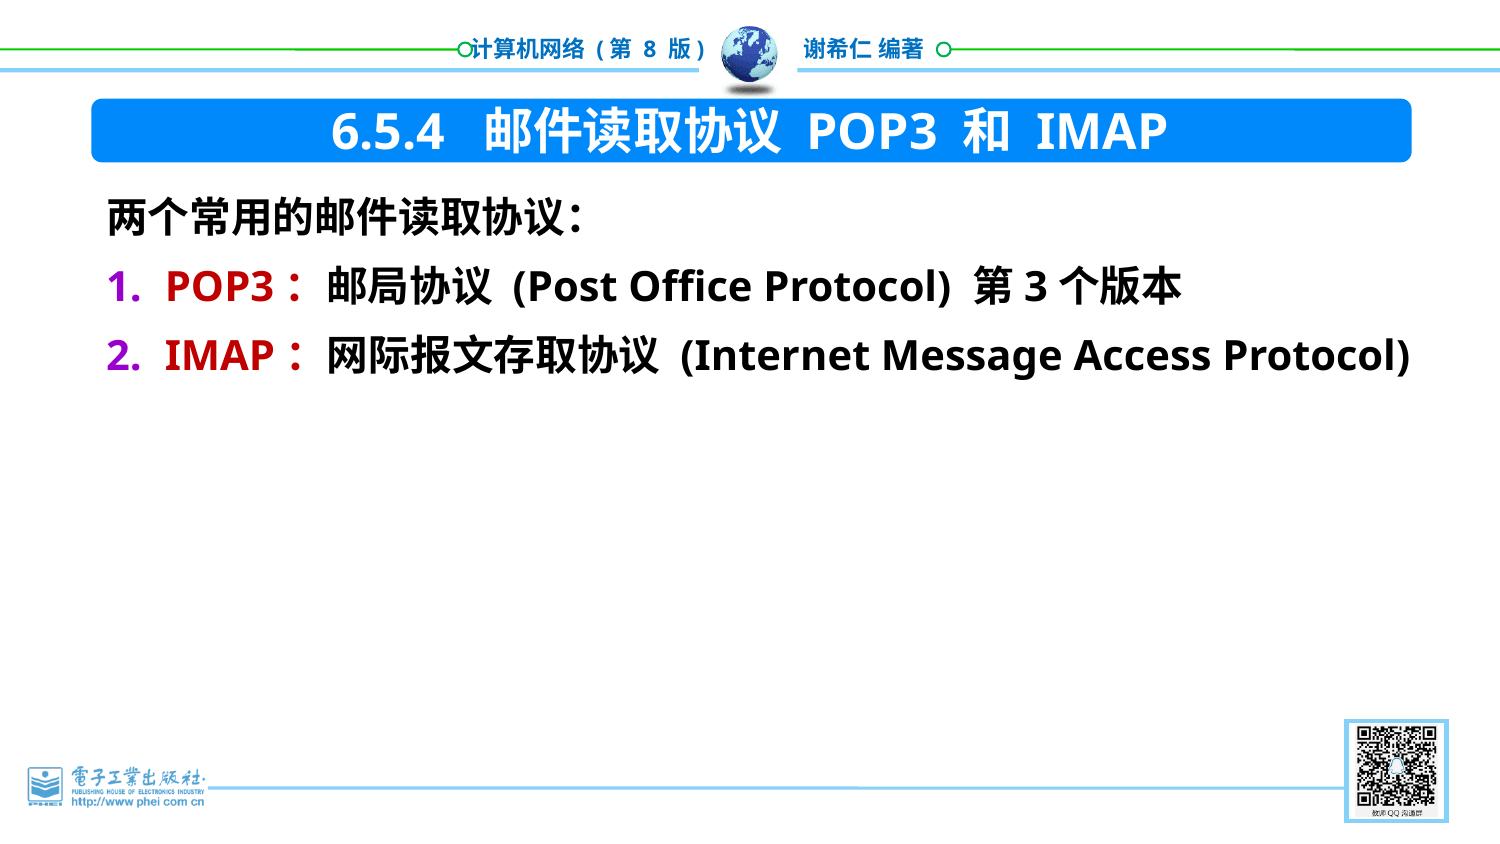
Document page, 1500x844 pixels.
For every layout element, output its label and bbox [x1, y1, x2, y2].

picture [719, 24, 779, 91]
picture [1355, 724, 1438, 817]
text_box [91, 91, 1442, 387]
picture [23, 764, 208, 809]
